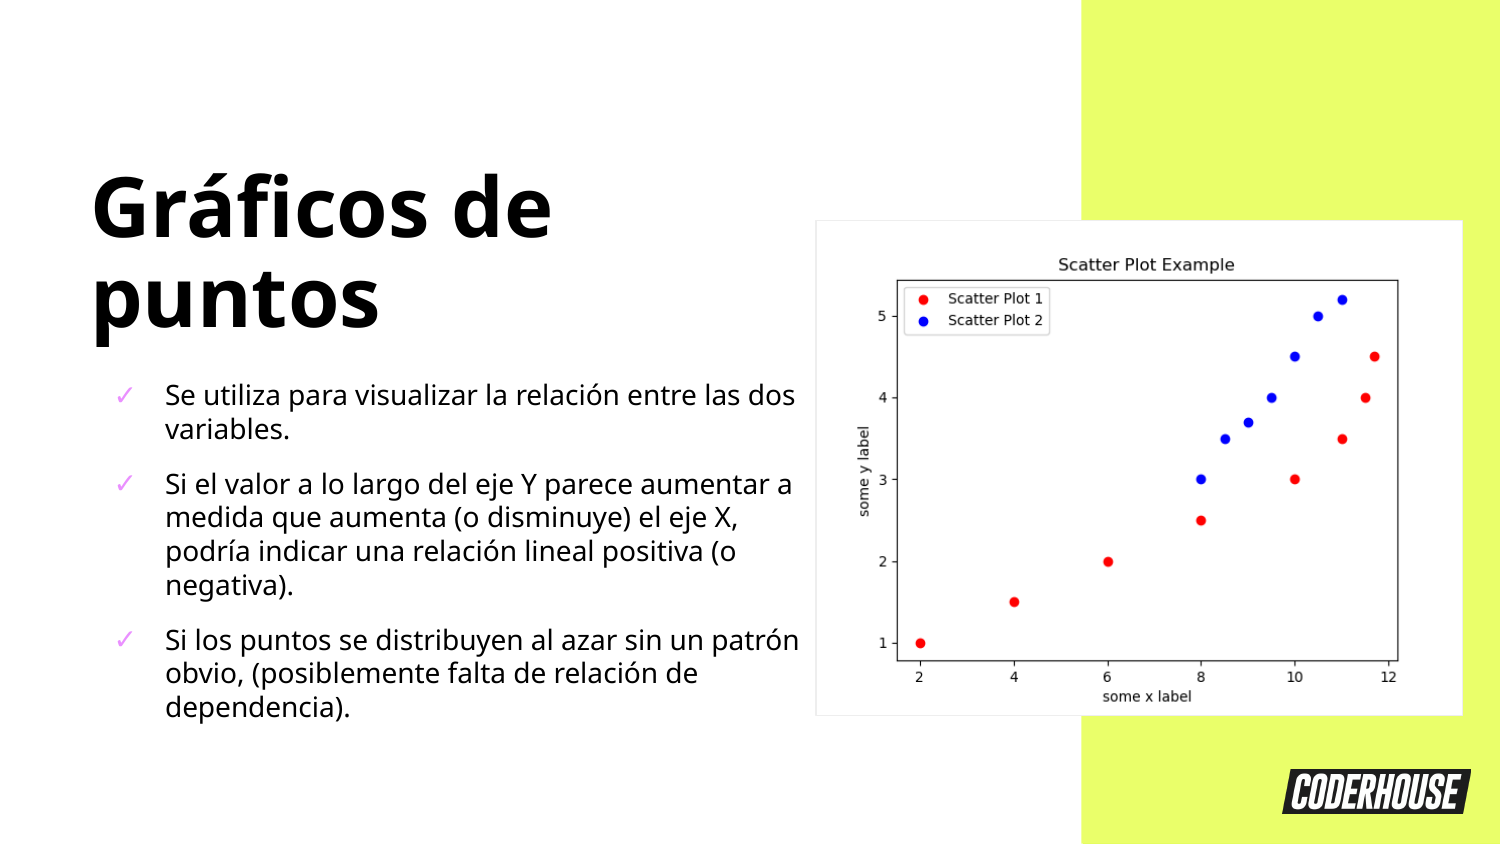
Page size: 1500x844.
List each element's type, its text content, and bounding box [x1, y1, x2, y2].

picture [0, 0, 1462, 844]
text_box Se utiliza para visualizar la relación entre las dos variables. Si el valor a lo largo del eje Y parece aumentar a medida que aumenta (o disminuye) el eje X, podría indicar una relación lineal positiva (o negativa). Si los puntos se distribuyen al azar sin un patrón obvio, (posiblemente falta de relación de dependencia). [75, 362, 824, 738]
picture [1281, 769, 1471, 814]
text_box Gráficos de puntos [75, 150, 917, 361]
